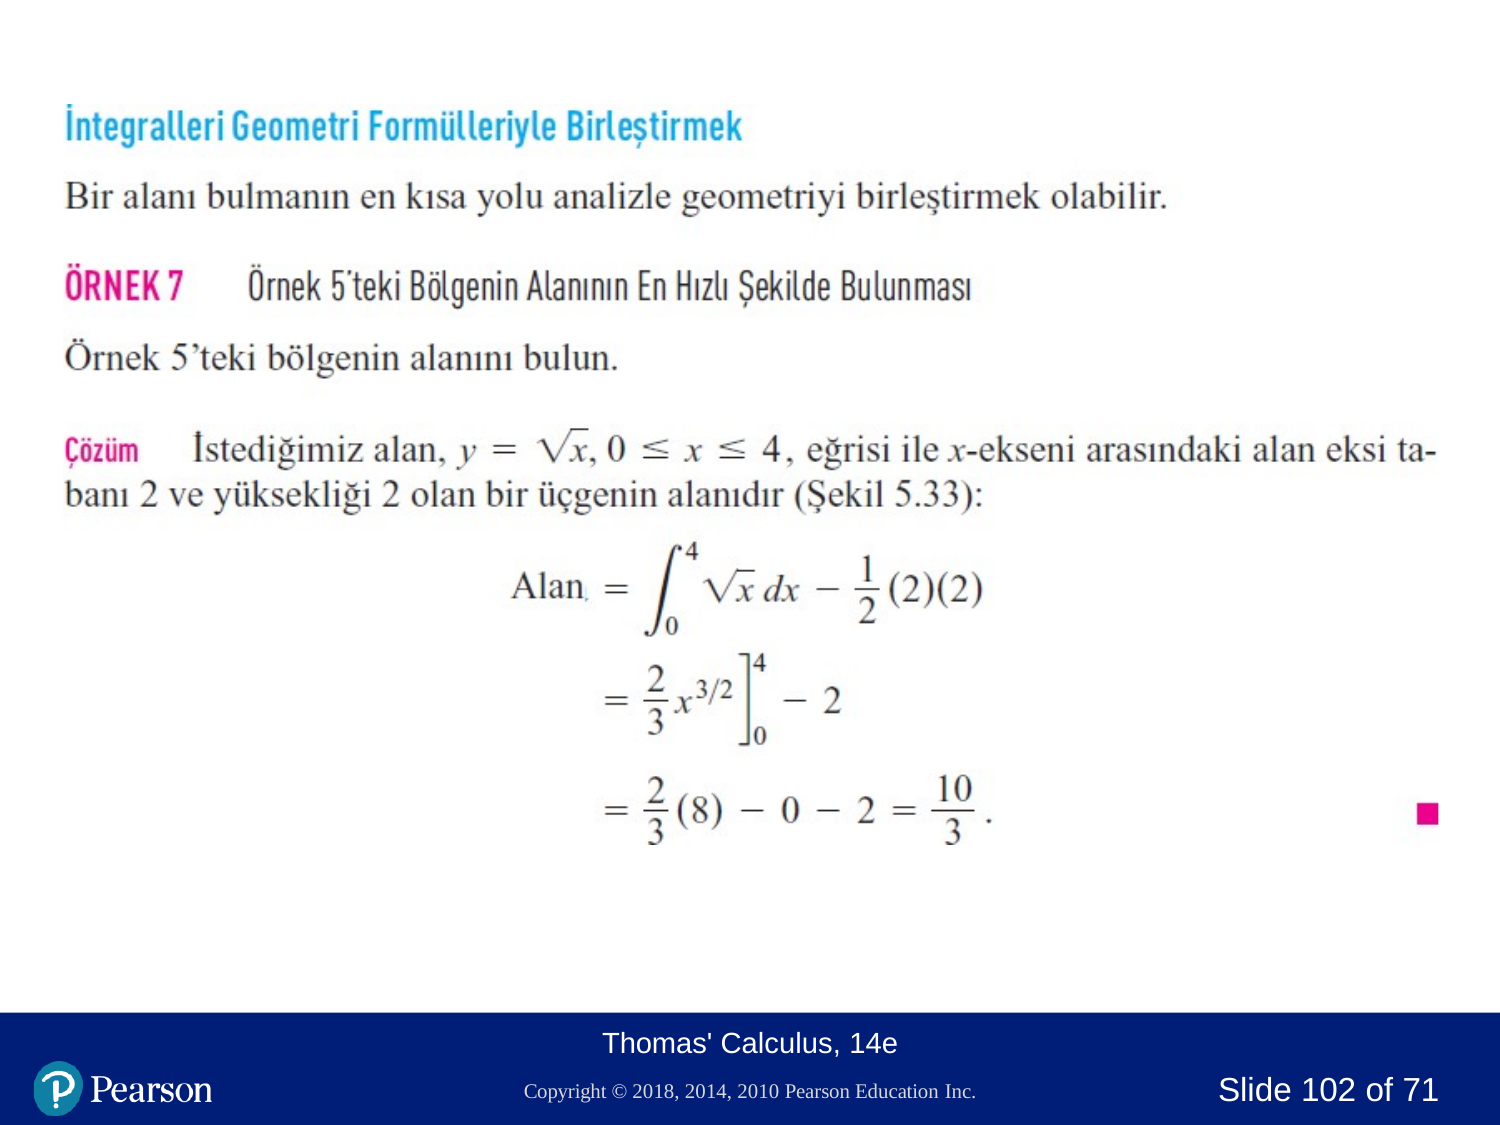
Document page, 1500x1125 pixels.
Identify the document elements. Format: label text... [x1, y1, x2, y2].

text_box [63, 104, 1439, 845]
footer Thomas' Calculus, 14e Copyright © 2018, 2014, 2010 Pearson Education Inc. [519, 1024, 978, 1125]
slide_number Slide 100 of 71 [1216, 1069, 1443, 1125]
picture [33, 1061, 212, 1116]
